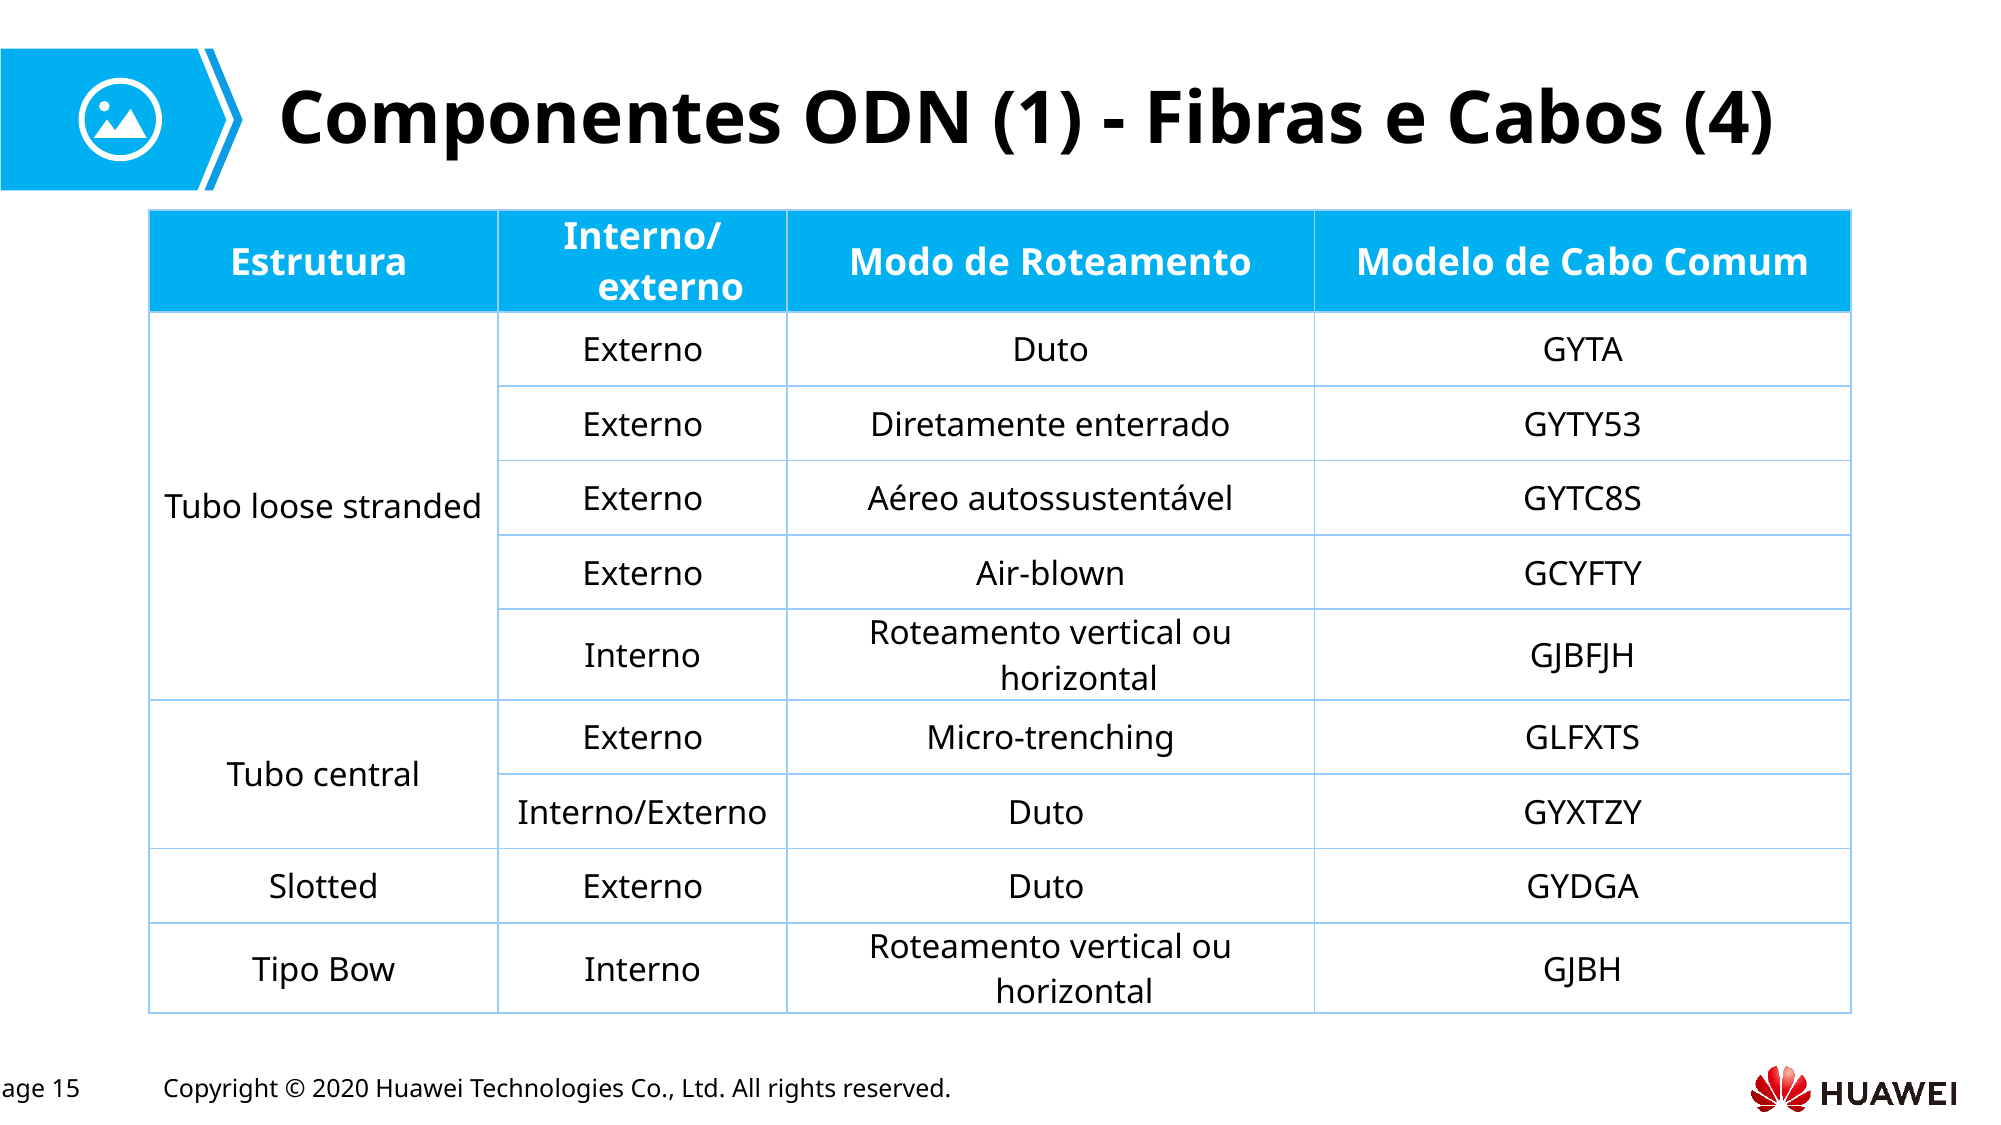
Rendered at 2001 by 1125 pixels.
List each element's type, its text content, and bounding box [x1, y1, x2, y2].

table_cell Interno/Externo [499, 775, 786, 848]
table_cell GYTY53 [1315, 387, 1850, 460]
table_cell Externo [499, 536, 786, 608]
table_cell Duto [788, 849, 1314, 922]
table_header Modelo de Cabo Comum [1315, 211, 1850, 311]
table_cell GLFXTS [1315, 701, 1850, 773]
table_cell Duto [788, 313, 1314, 385]
table_cell Micro-trenching [788, 701, 1314, 773]
table_cell Tubo loose stranded [150, 313, 497, 699]
table_cell Slotted [150, 849, 497, 922]
table_cell Tipo Bow [150, 924, 497, 1012]
table_cell GCYFTY [1315, 536, 1850, 608]
table_cell Air-blown [788, 536, 1314, 608]
picture [1751, 1066, 1956, 1112]
table_cell GYTA [1315, 313, 1850, 385]
table_header Modo de Roteamento [788, 211, 1314, 311]
table_cell Aéreo autossustentável [788, 461, 1314, 534]
title Componentes ODN (1) - Fibras e Cabos (4) [261, 67, 1875, 173]
table_cell Roteamento vertical ou horizontal [788, 924, 1314, 1012]
table_header Estrutura [150, 211, 497, 311]
table_cell Externo [499, 387, 786, 460]
table_cell Externo [499, 849, 786, 922]
table_cell Externo [499, 461, 786, 534]
table_cell Interno [499, 610, 786, 699]
table_cell GYDGA [1315, 849, 1850, 922]
table_cell Externo [499, 313, 786, 385]
table_cell Roteamento vertical ou horizontal [788, 610, 1314, 699]
table_cell GJBH [1315, 924, 1850, 1012]
table_cell Diretamente enterrado [788, 387, 1314, 460]
table_cell Interno [499, 924, 786, 1012]
table_cell Tubo central [150, 701, 497, 848]
table_cell GYXTZY [1315, 775, 1850, 848]
table_cell Duto [788, 775, 1314, 848]
table_cell GYTC8S [1315, 461, 1850, 534]
table_header Interno/externo [499, 211, 786, 311]
table_cell Externo [499, 701, 786, 773]
table_cell GJBFJH [1315, 610, 1850, 699]
